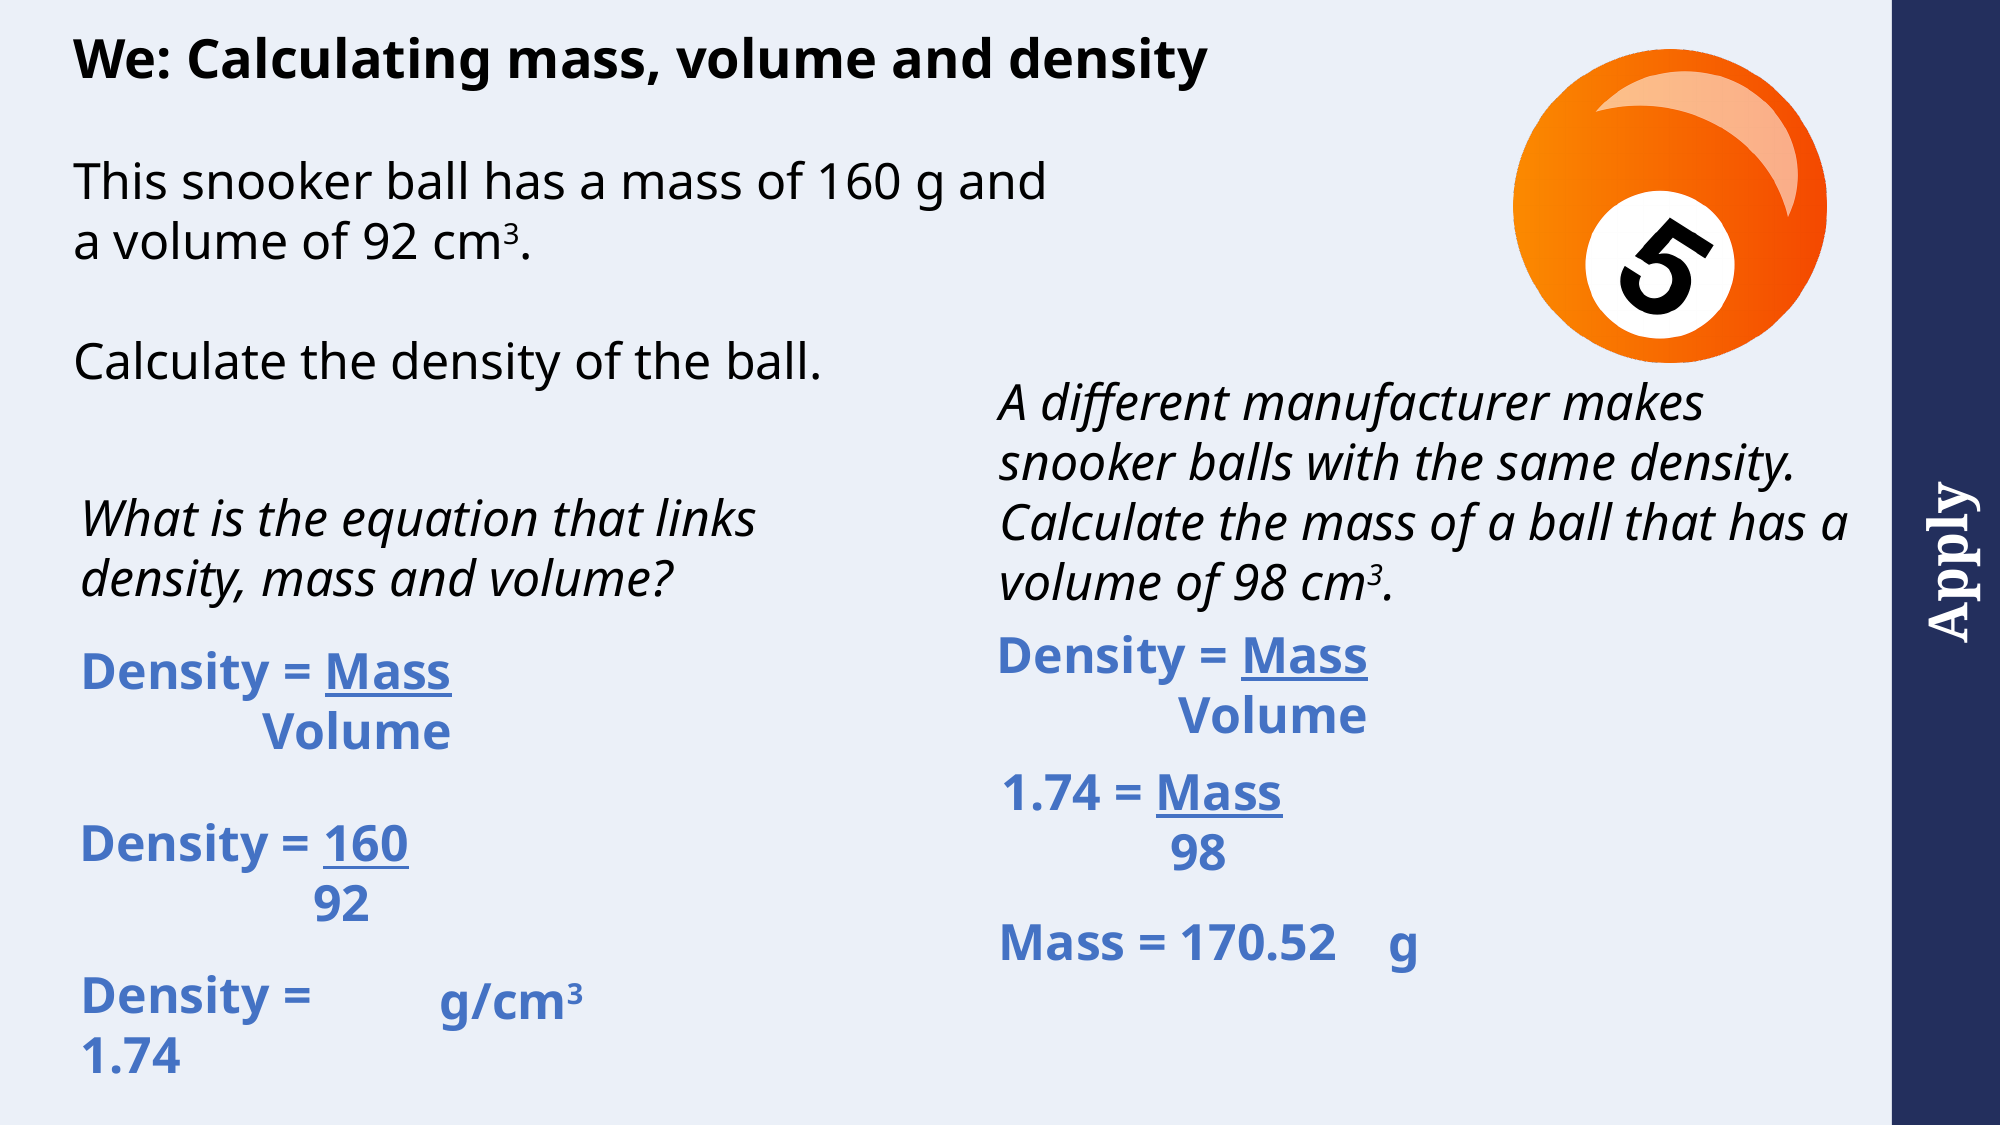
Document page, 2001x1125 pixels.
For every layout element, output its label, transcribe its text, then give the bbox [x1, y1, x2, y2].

text_box Density = 160 92 [64, 804, 525, 940]
text_box Density = Mass Volume [66, 632, 527, 768]
picture [1513, 49, 1827, 363]
text_box A different manufacturer makes snooker balls with the same density. Calculate the mass of a ball that has a volume of 98 cm3. [985, 363, 1880, 618]
text_box 1.74 = Mass 98 [986, 752, 1447, 888]
text_box g/cm3 [424, 961, 624, 1037]
text_box Density = Mass Volume [982, 616, 1443, 751]
text_box Mass = 170.52 [983, 902, 1406, 978]
text_box This snooker ball has a mass of 160 g and a volume of 92 cm3. Calculate the density of the ball. [58, 141, 1097, 397]
text_box Density = 1.74 [66, 955, 439, 1091]
title We: Calculating mass, volume and density [58, 0, 1801, 119]
text_box What is the equation that links density, mass and volume? [66, 479, 833, 614]
text_box g [1373, 903, 1572, 979]
